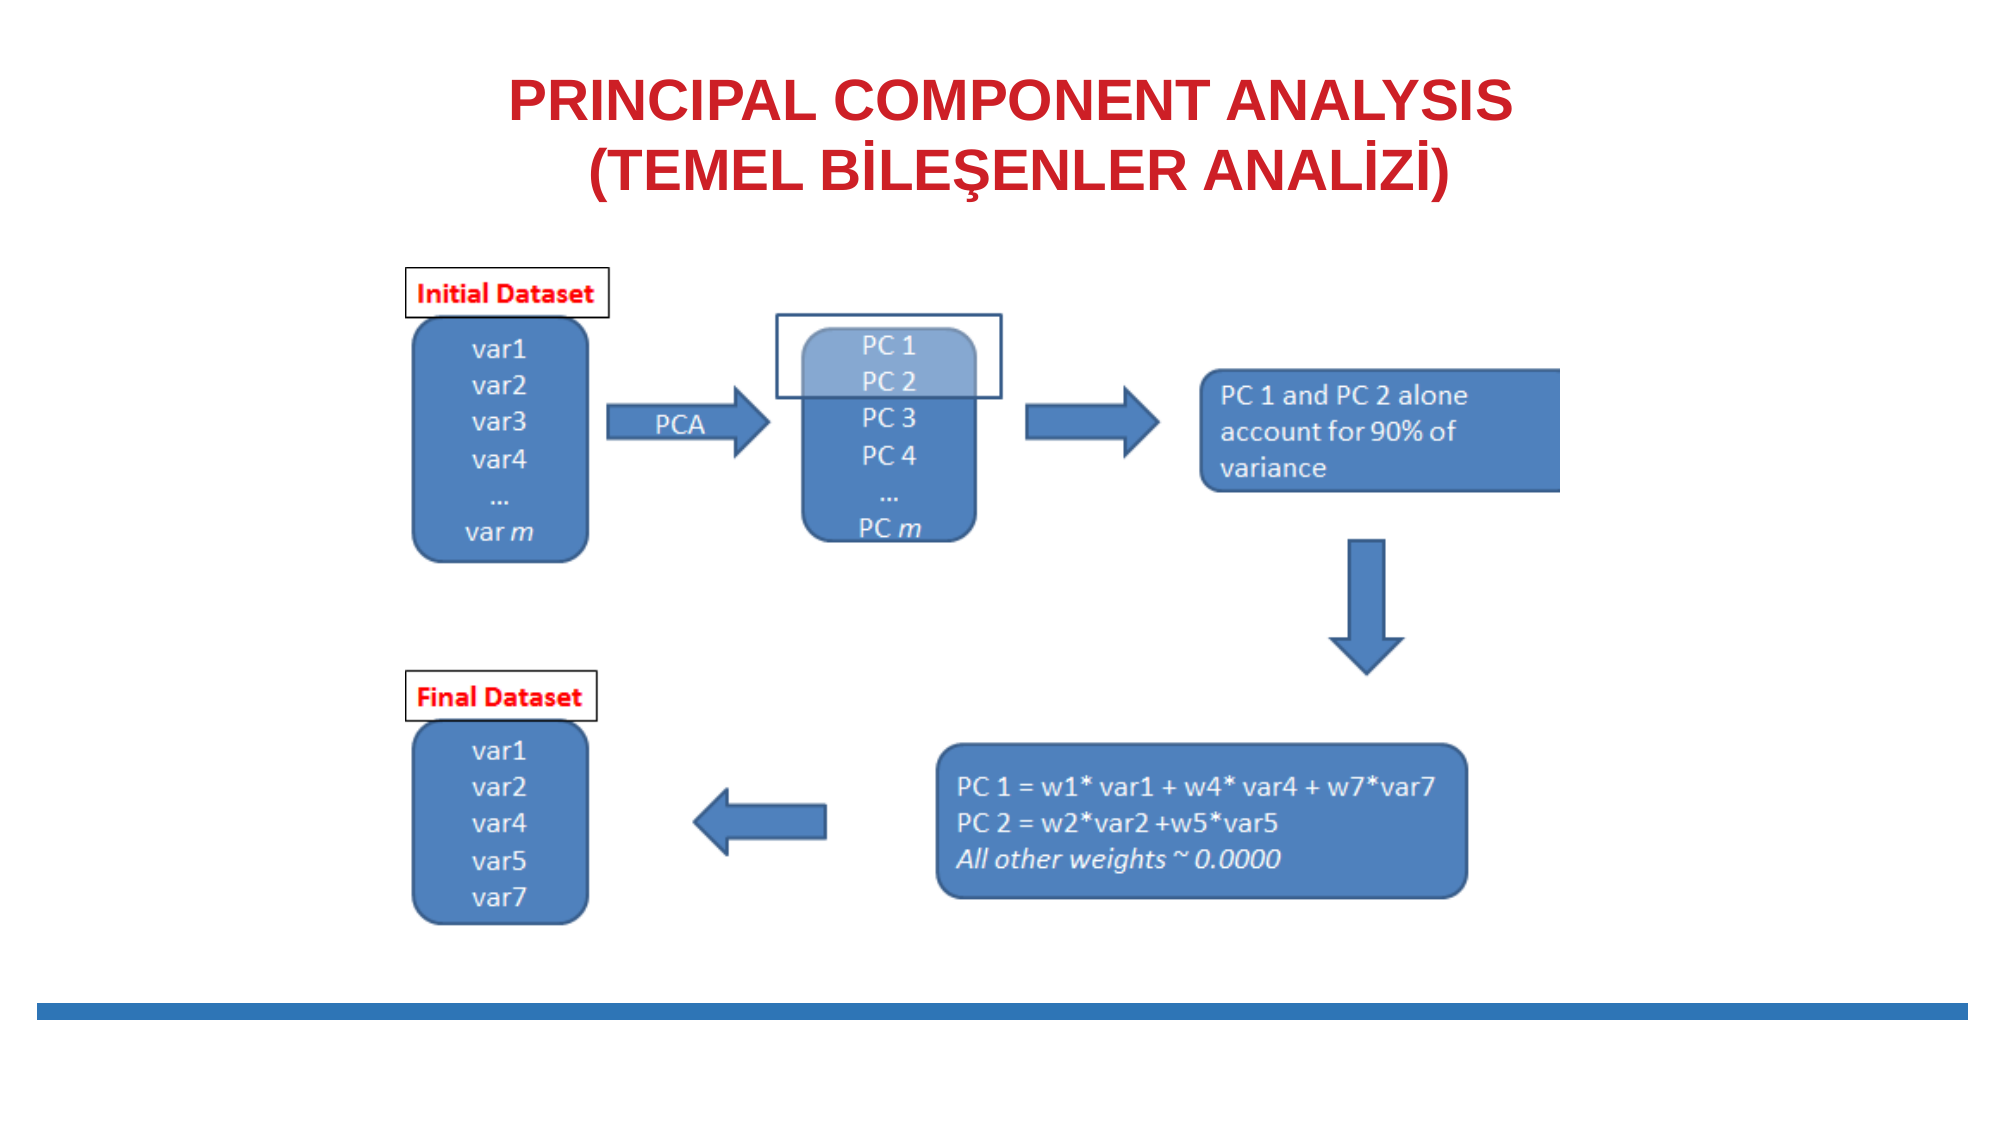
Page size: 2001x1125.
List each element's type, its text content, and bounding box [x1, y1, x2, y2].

text_box PRINCIPAL COMPONENT ANALYSIS (TEMEL BİLEŞENLER ANALİZİ) [338, 54, 1626, 210]
picture [405, 267, 1560, 929]
